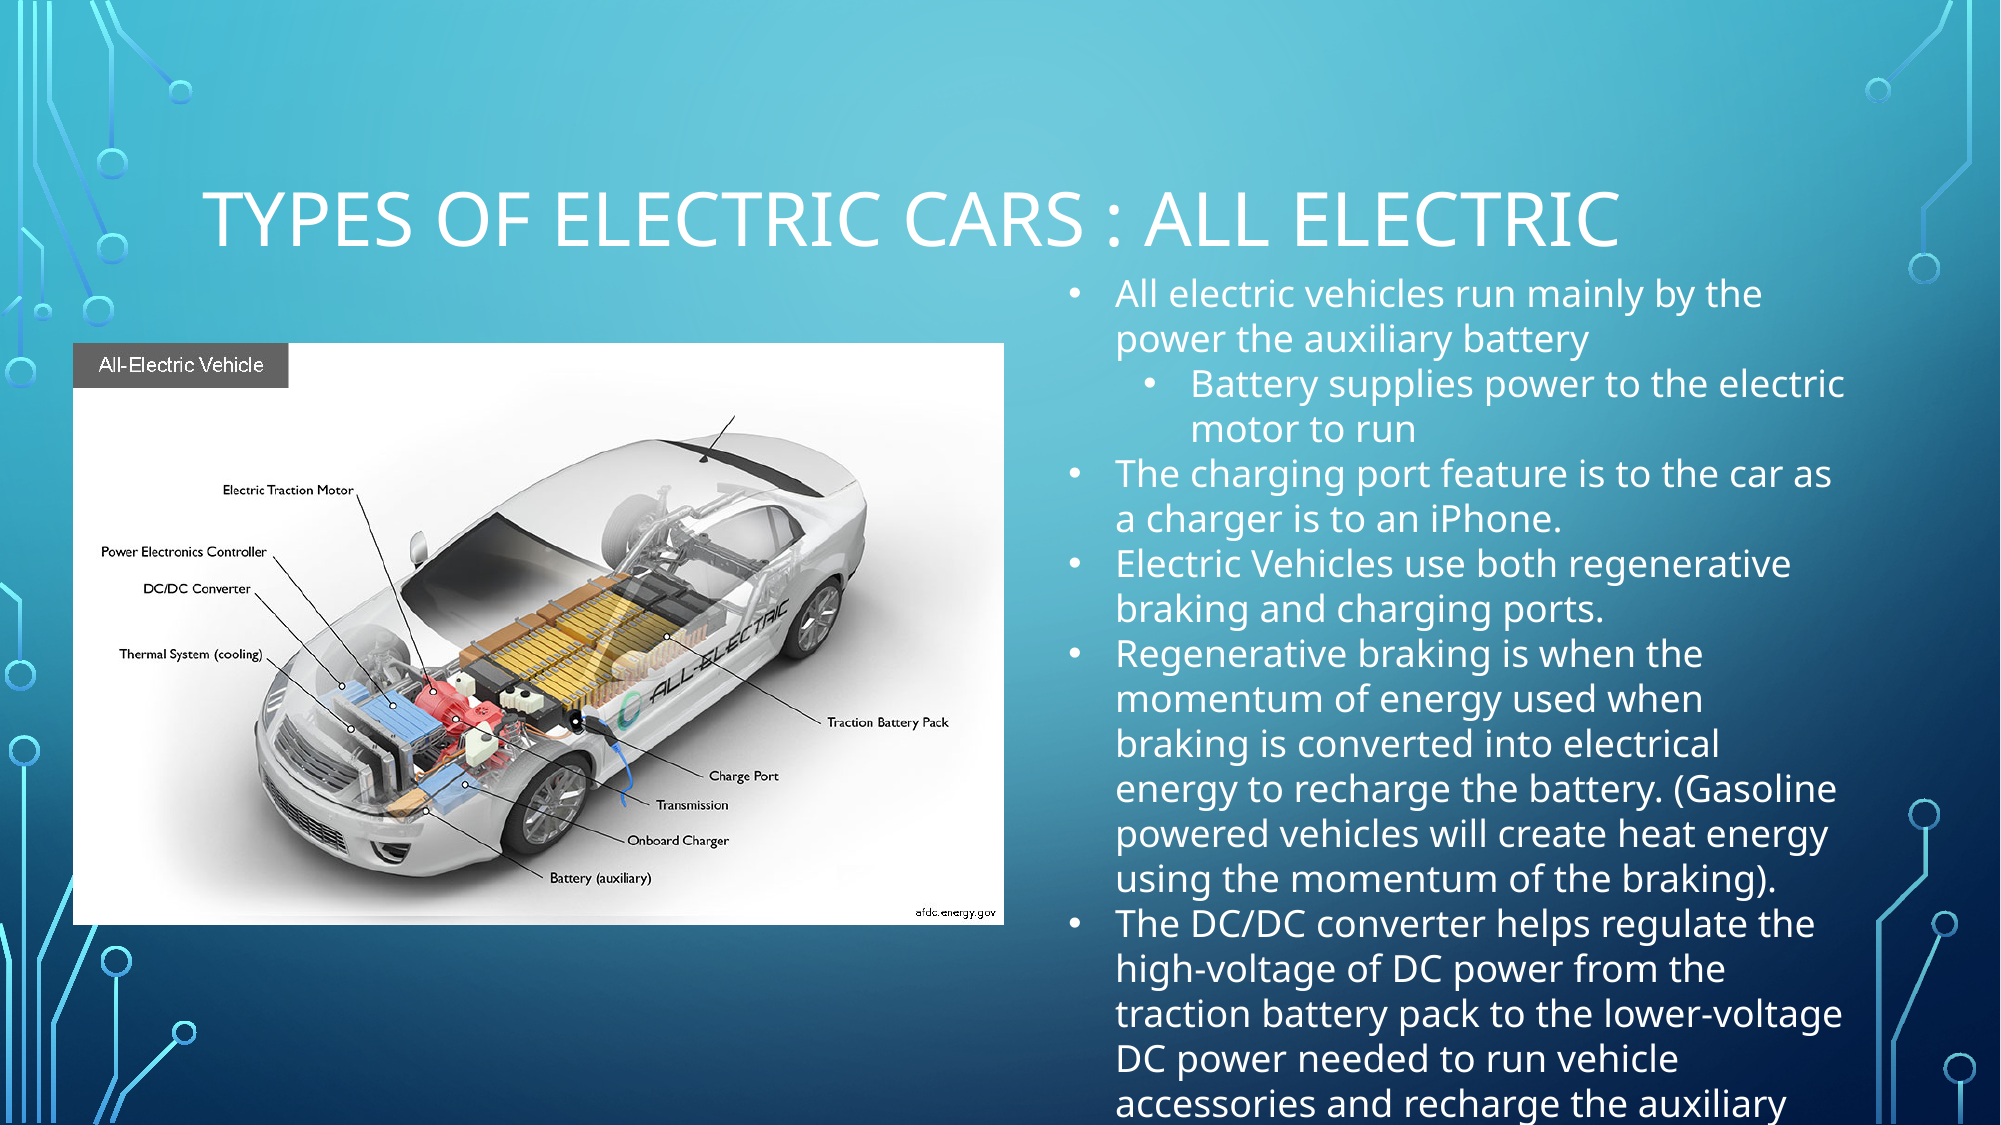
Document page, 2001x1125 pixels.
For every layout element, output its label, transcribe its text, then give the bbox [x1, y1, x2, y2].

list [73, 343, 1004, 926]
text_box All electric vehicles run mainly by the power the auxiliary battery Battery supplies power to the electric motor to run The charging port feature is to the car as a charger is to an iPhone. Electric Vehicles use both regenerative braking and charging ports. Regenerative braking is when the momentum of energy used when braking is converted into electrical energy to recharge the battery. (Gasoline powered vehicles will create heat energy using the momentum of the braking). The DC/DC converter helps regulate the high-voltage of DC power from the traction battery pack to the lower-voltage DC power needed to run vehicle accessories and recharge the auxiliary battery. This can prevent burn outs, etc. [1053, 262, 1863, 1125]
title Types of Electric Cars : All Electric [187, 101, 1813, 344]
